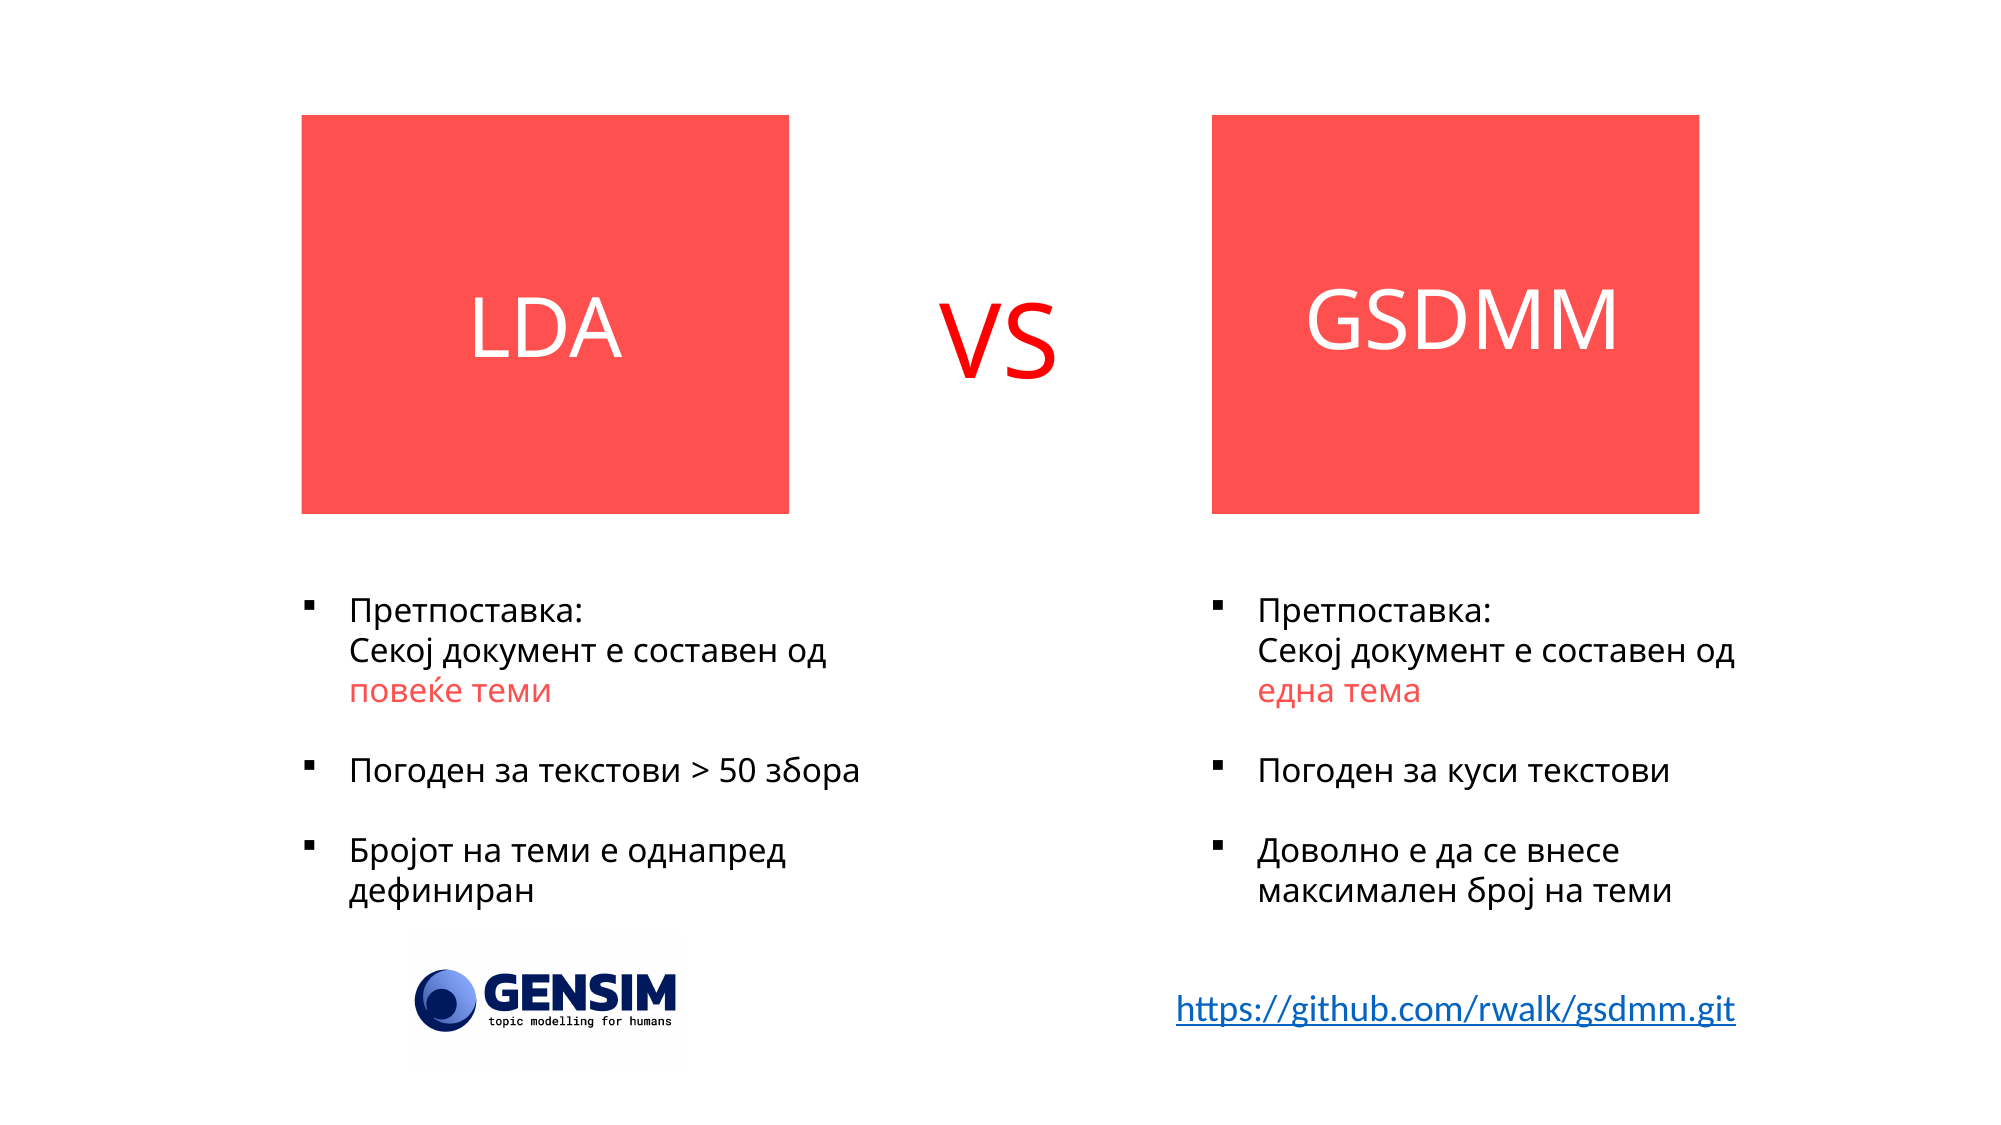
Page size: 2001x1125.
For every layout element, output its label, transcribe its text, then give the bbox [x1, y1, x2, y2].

text_box https://github.com/rwalk/gsdmm.git [1086, 969, 1842, 1037]
text_box [301, 114, 790, 515]
text_box Претпоставка: Секој документ е составен од една тема Погоден за куси текстови Доволно е да се внесе максимален број на теми [1195, 582, 1951, 957]
text_box GSDMM [1289, 259, 1638, 374]
text_box VS [925, 266, 1075, 407]
text_box LDA [452, 266, 639, 382]
text_box [1211, 114, 1700, 515]
picture [408, 933, 683, 1071]
text_box Претпоставка: Секој документ е составен од повеќе теми Погоден за текстови > 50 збора Бројот на теми е однапред дефиниран [287, 582, 933, 1037]
